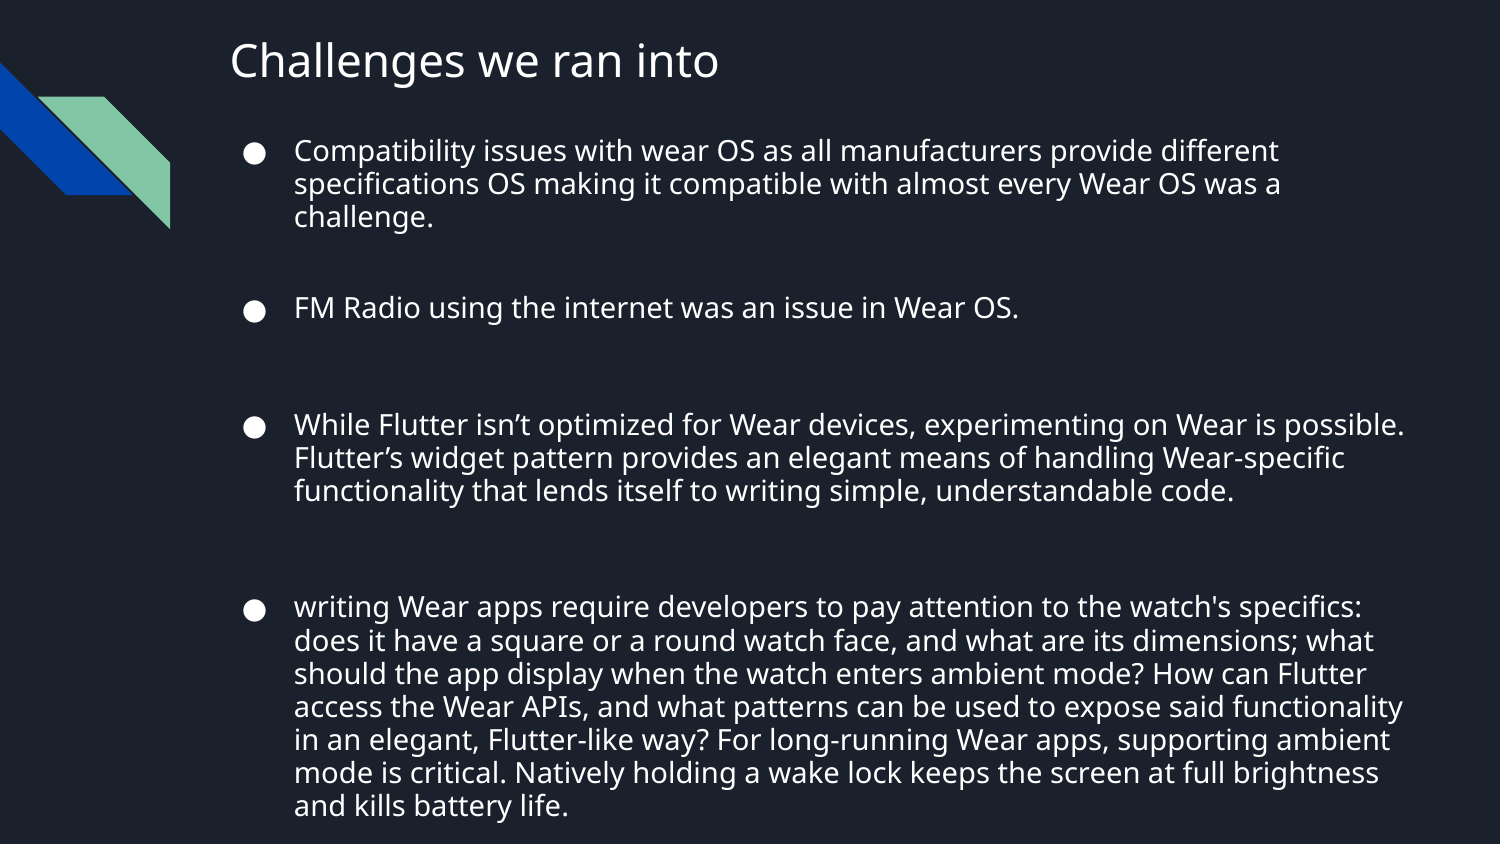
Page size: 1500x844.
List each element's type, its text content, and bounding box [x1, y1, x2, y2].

title Challenges we ran into [214, 8, 1370, 119]
list Compatibility issues with wear OS as all manufacturers provide different specifications OS making it compatible with almost every Wear OS was a challenge. FM Radio using the internet was an issue in Wear OS. While Flutter isn’t optimized for Wear devices, experimenting on Wear is possible. Flutter’s widget pattern provides an elegant means of handling Wear-specific functionality that lends itself to writing simple, understandable code. writing Wear apps require developers to pay attention to the watch's specifics: does it have a square or a round watch face, and what are its dimensions; what should the app display when the watch enters ambient mode? How can Flutter access the Wear APIs, and what patterns can be used to expose said functionality in an elegant, Flutter-like way? For long-running Wear apps, supporting ambient mode is critical. Natively holding a wake lock keeps the screen at full brightness and kills battery life. [203, 119, 1442, 828]
